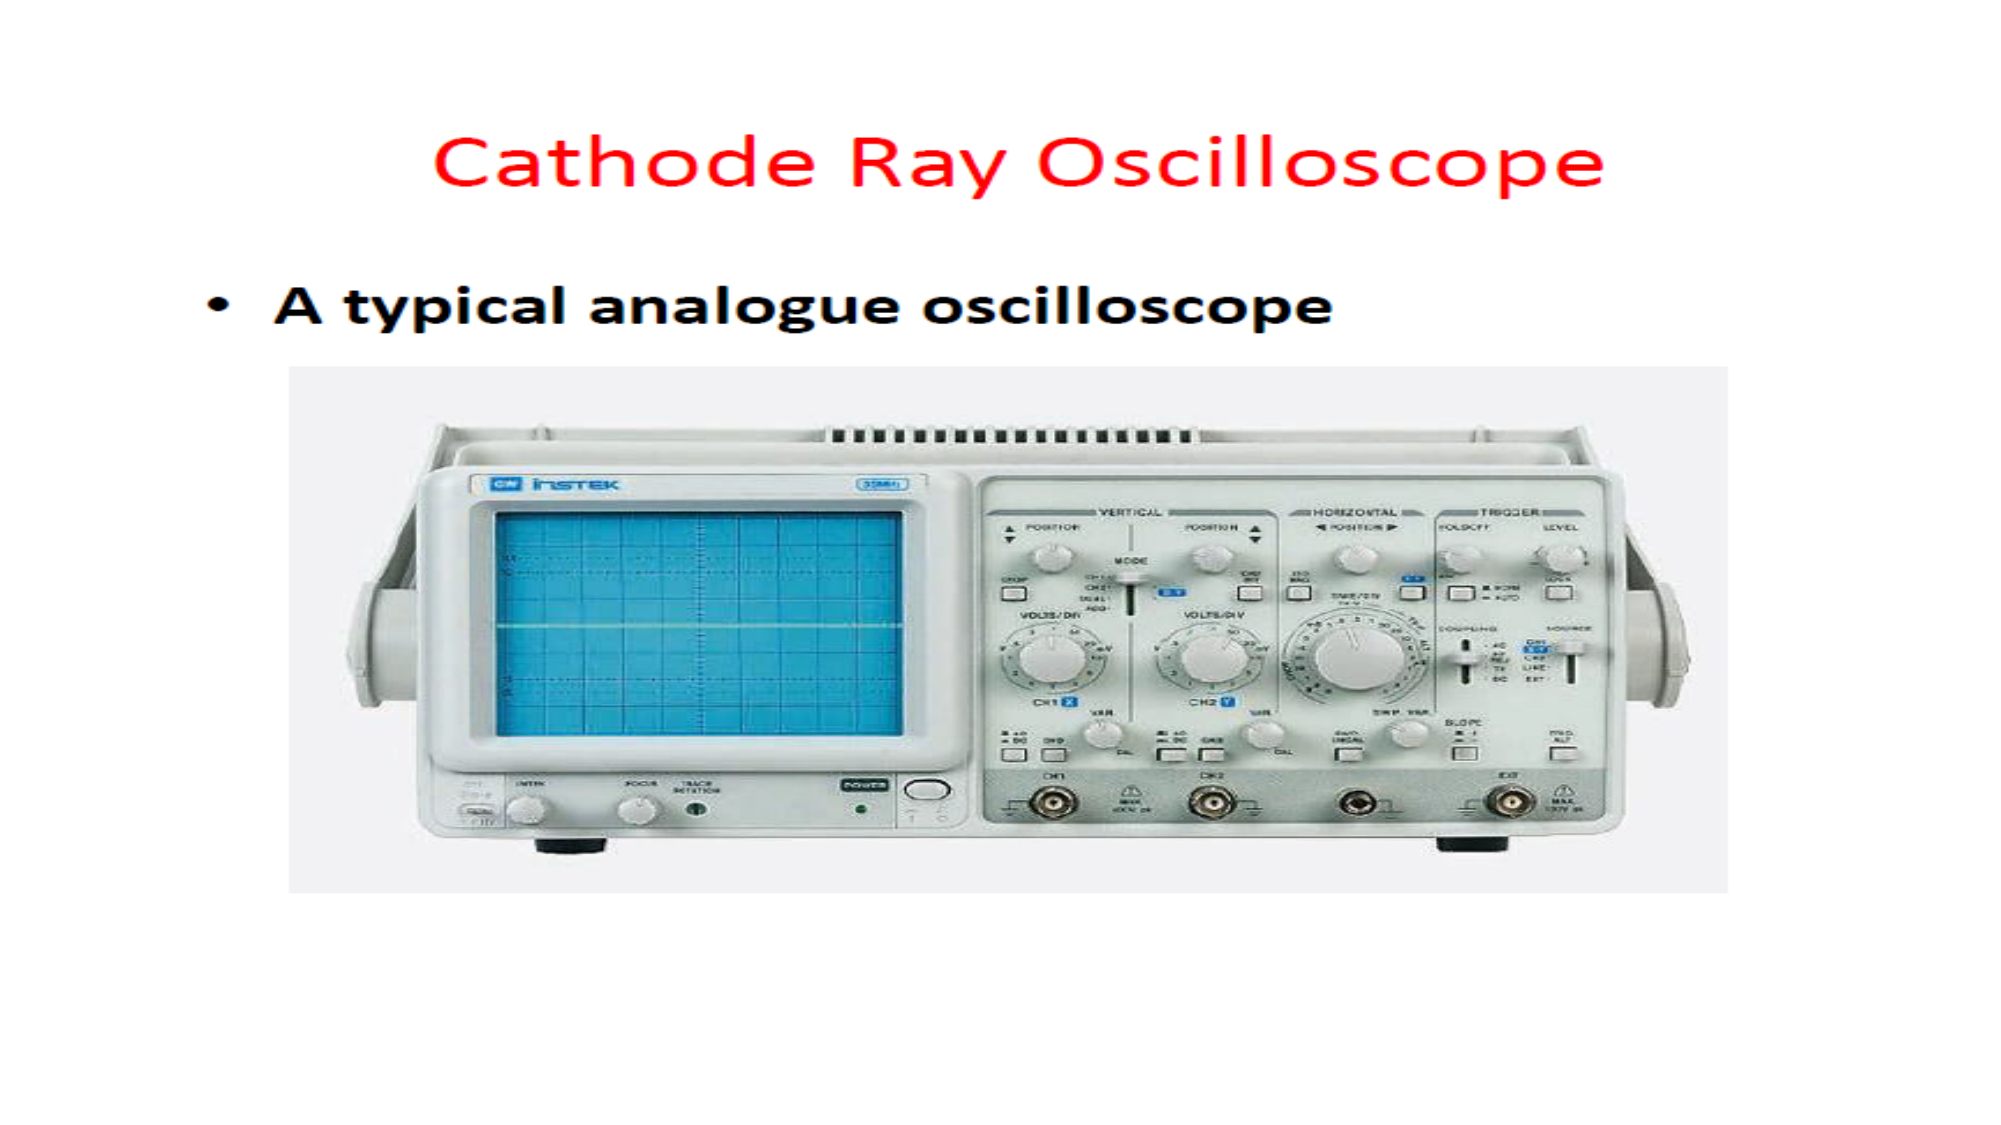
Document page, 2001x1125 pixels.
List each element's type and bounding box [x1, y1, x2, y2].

picture [137, 59, 1863, 931]
